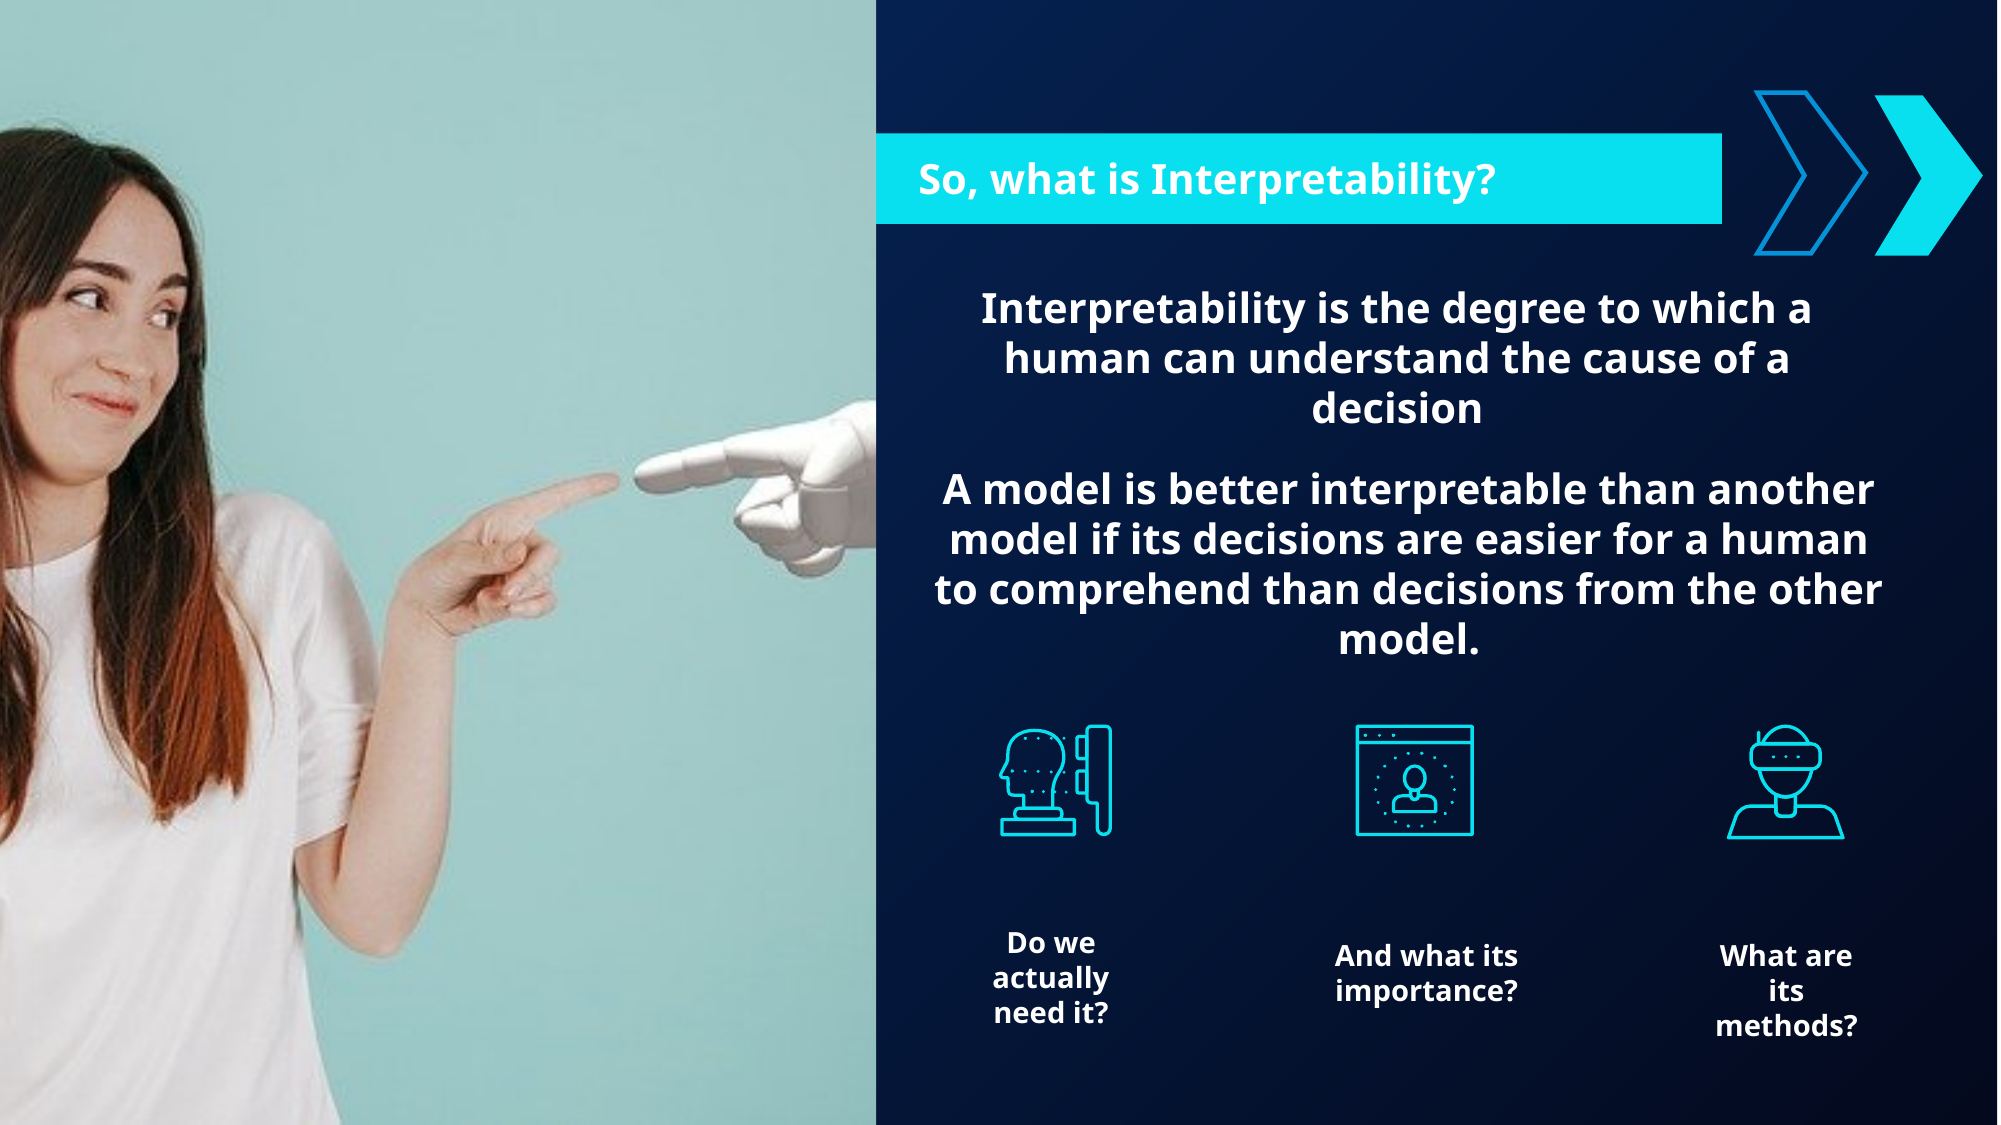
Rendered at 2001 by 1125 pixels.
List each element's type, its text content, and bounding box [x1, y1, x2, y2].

text_box So, what is Interpretability? [903, 145, 1757, 210]
text_box What are its methods? [1687, 929, 1886, 1050]
text_box Do we actually need it? [960, 917, 1142, 1037]
text_box And what its importance? [1311, 929, 1543, 1015]
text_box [1355, 724, 1474, 837]
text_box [998, 724, 1112, 837]
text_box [1757, 92, 1983, 256]
picture [0, 0, 877, 1125]
text_box [877, 132, 1723, 225]
text_box Interpretability is the degree to which a human can understand the cause of a decision [908, 274, 1887, 440]
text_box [1726, 724, 1845, 840]
text_box A model is better interpretable than another model if its decisions are easier for a human to comprehend than decisions from the other model. [908, 455, 1910, 670]
